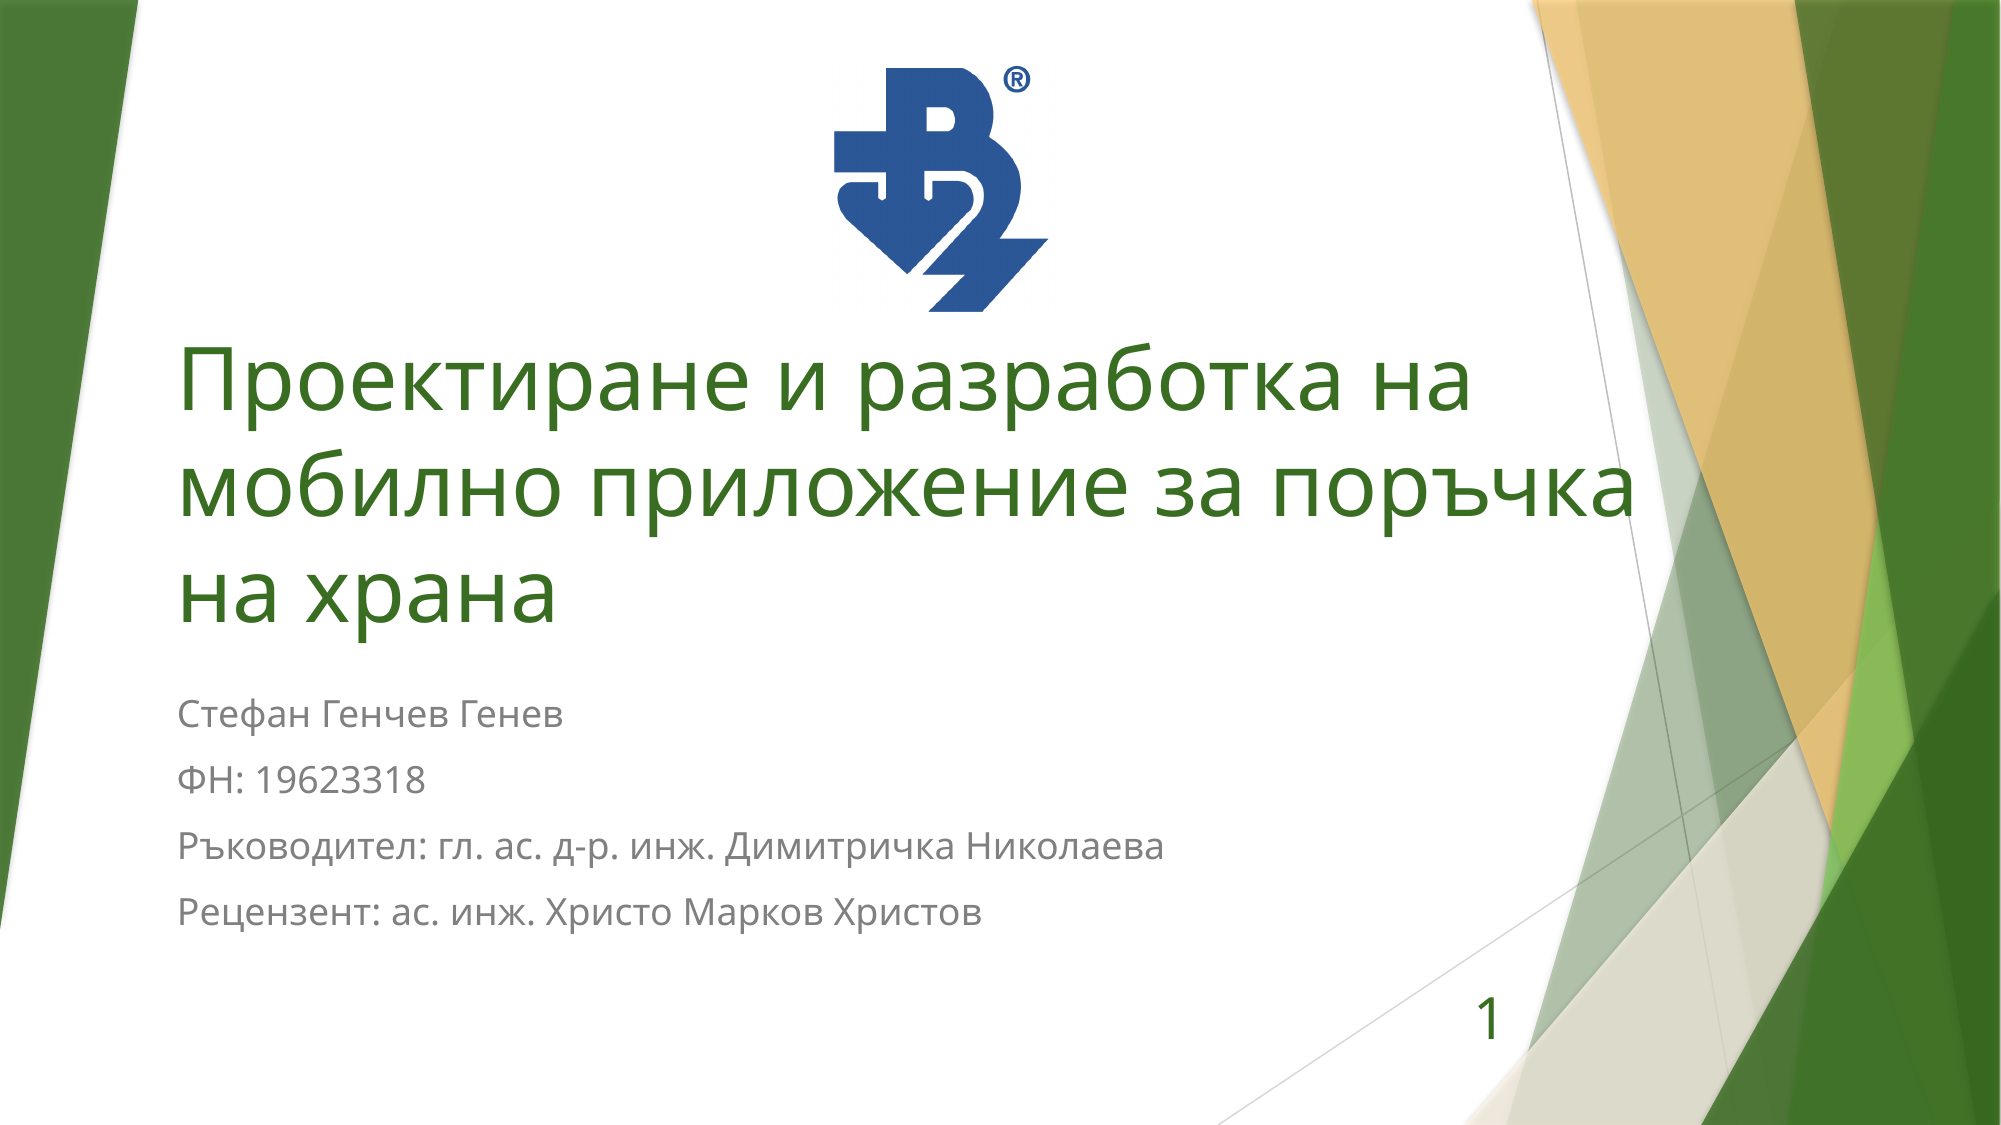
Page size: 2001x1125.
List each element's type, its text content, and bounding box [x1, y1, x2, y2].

slide_number 1 [1409, 991, 1522, 1051]
title Проектиране и разработка на мобилно приложение за поръчка на храна [161, 314, 1666, 648]
picture [809, 56, 1063, 316]
subtitle Стефан Генчев Генев ФН: 19623318 Ръководител: гл. ас. д-р. инж. Димитричка Николаева Рецензент: ас. инж. Христо Марков Христов [161, 682, 1264, 1013]
